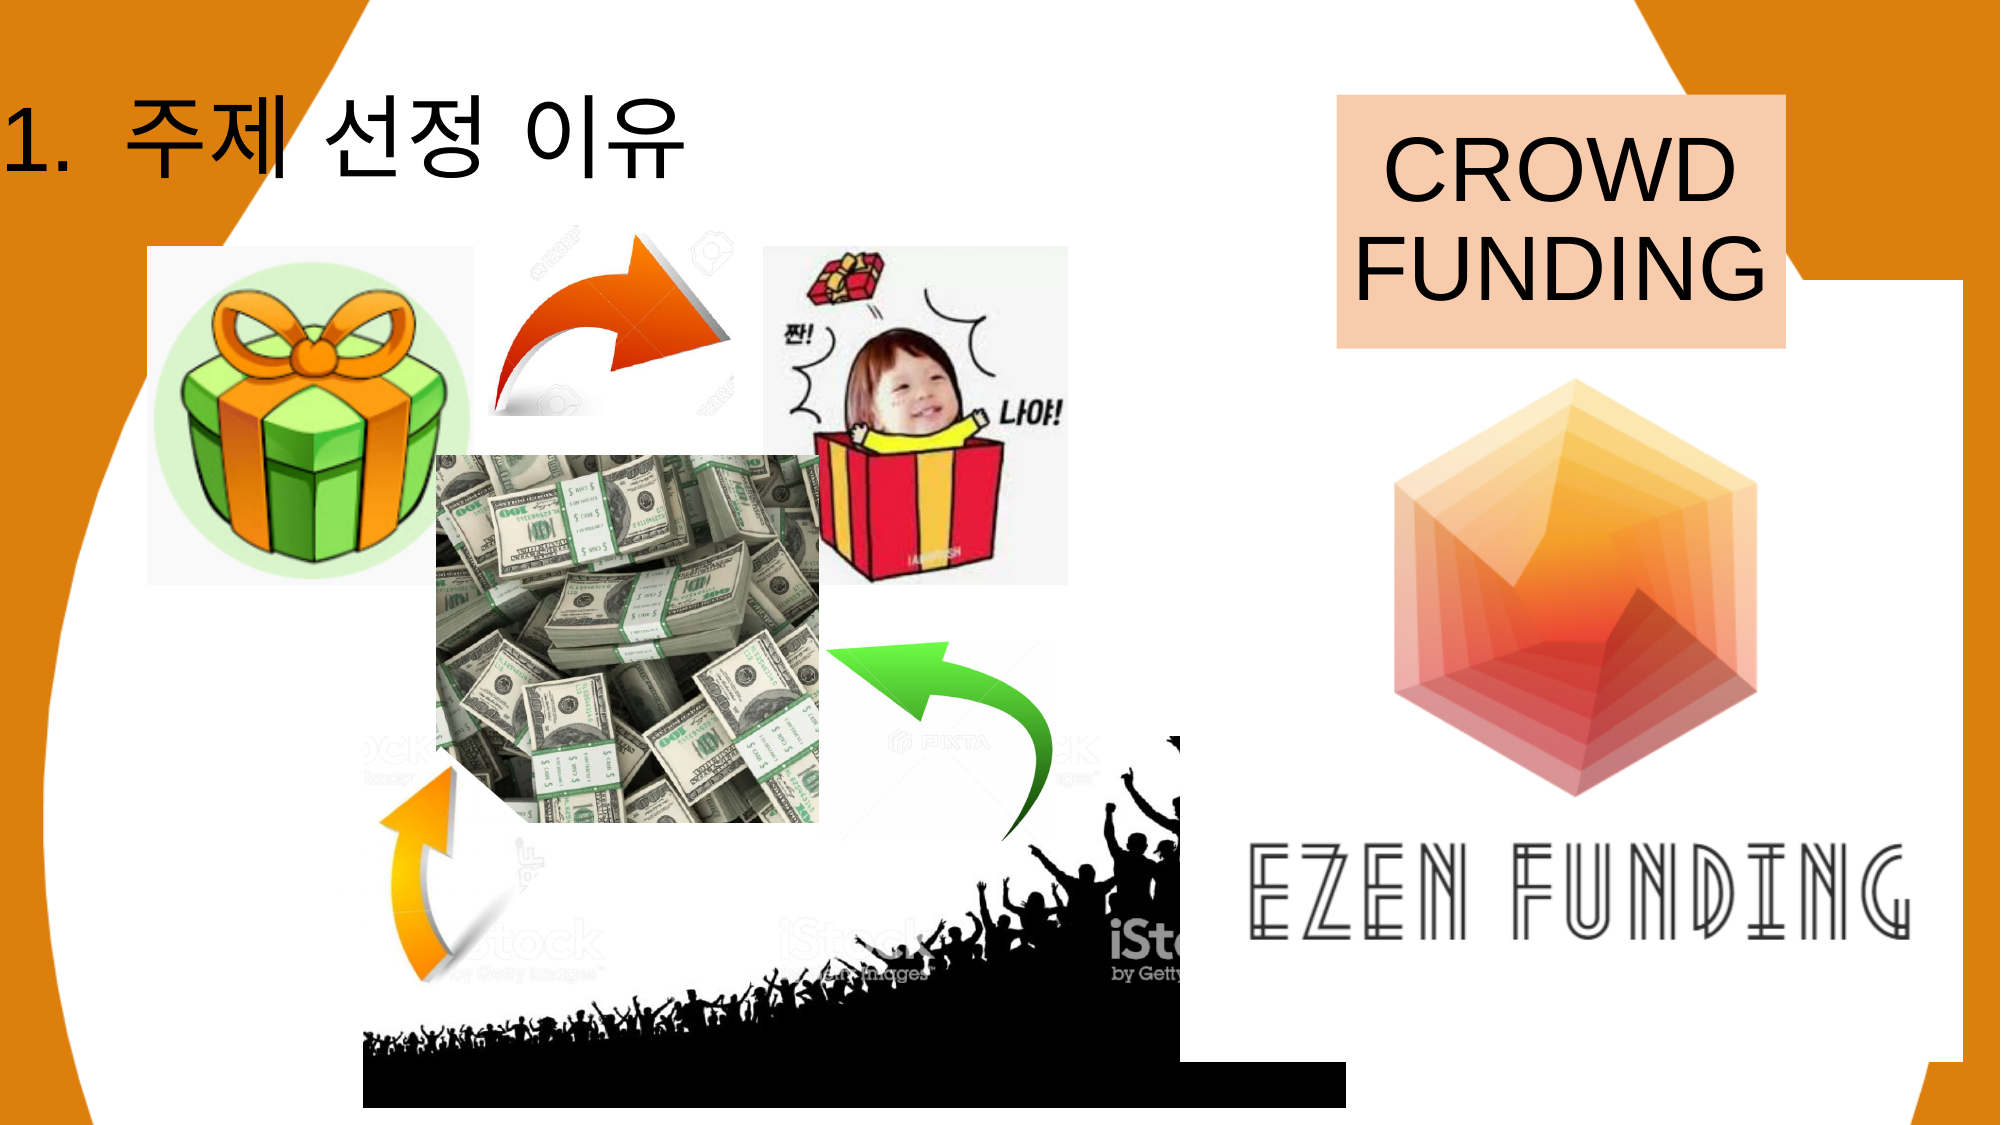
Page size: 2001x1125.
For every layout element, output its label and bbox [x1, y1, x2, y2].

text_box [1180, 94, 1963, 1062]
picture [0, 0, 2000, 1125]
